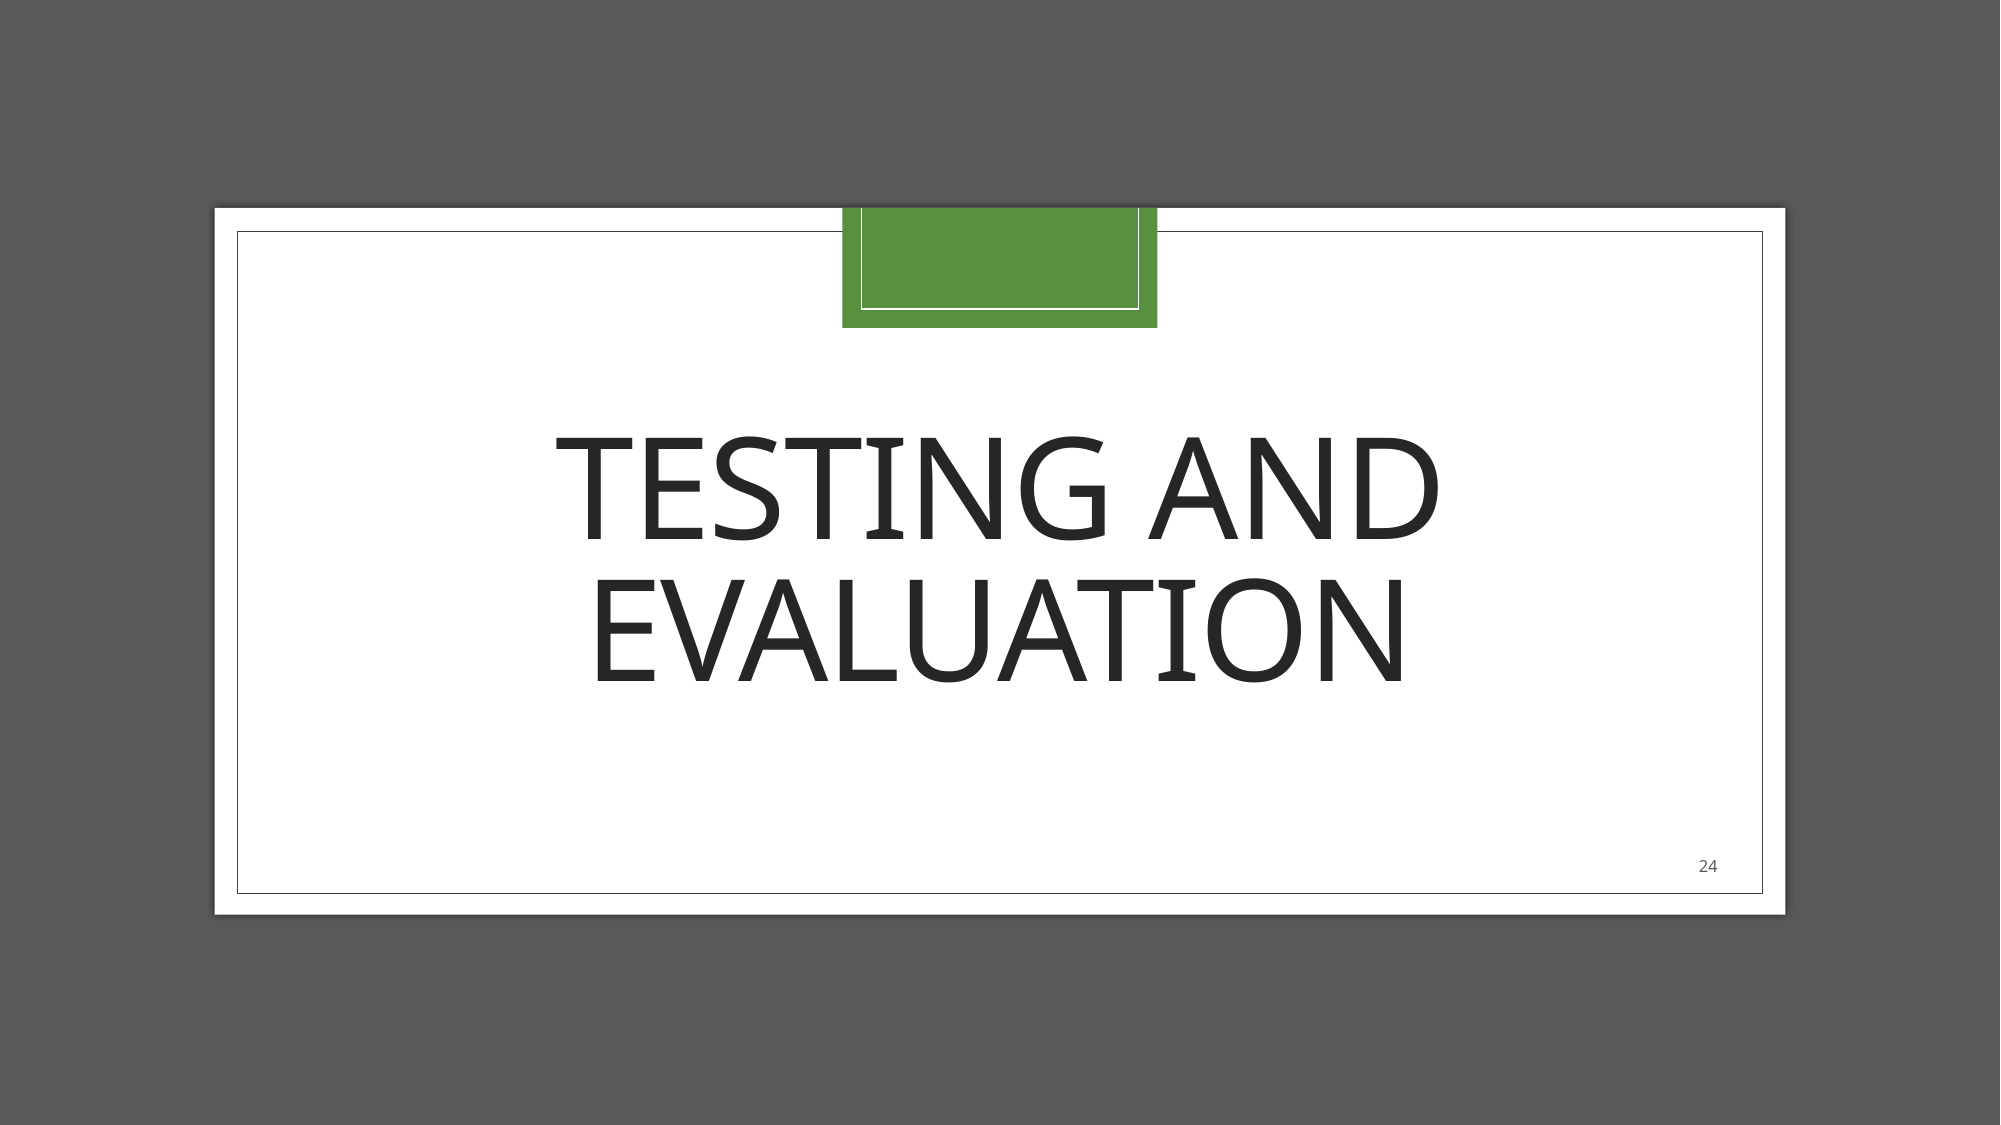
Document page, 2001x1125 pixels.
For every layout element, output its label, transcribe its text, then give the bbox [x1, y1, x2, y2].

title Testing And Evaluation [267, 368, 1733, 769]
slide_number 24 [1411, 849, 1733, 887]
